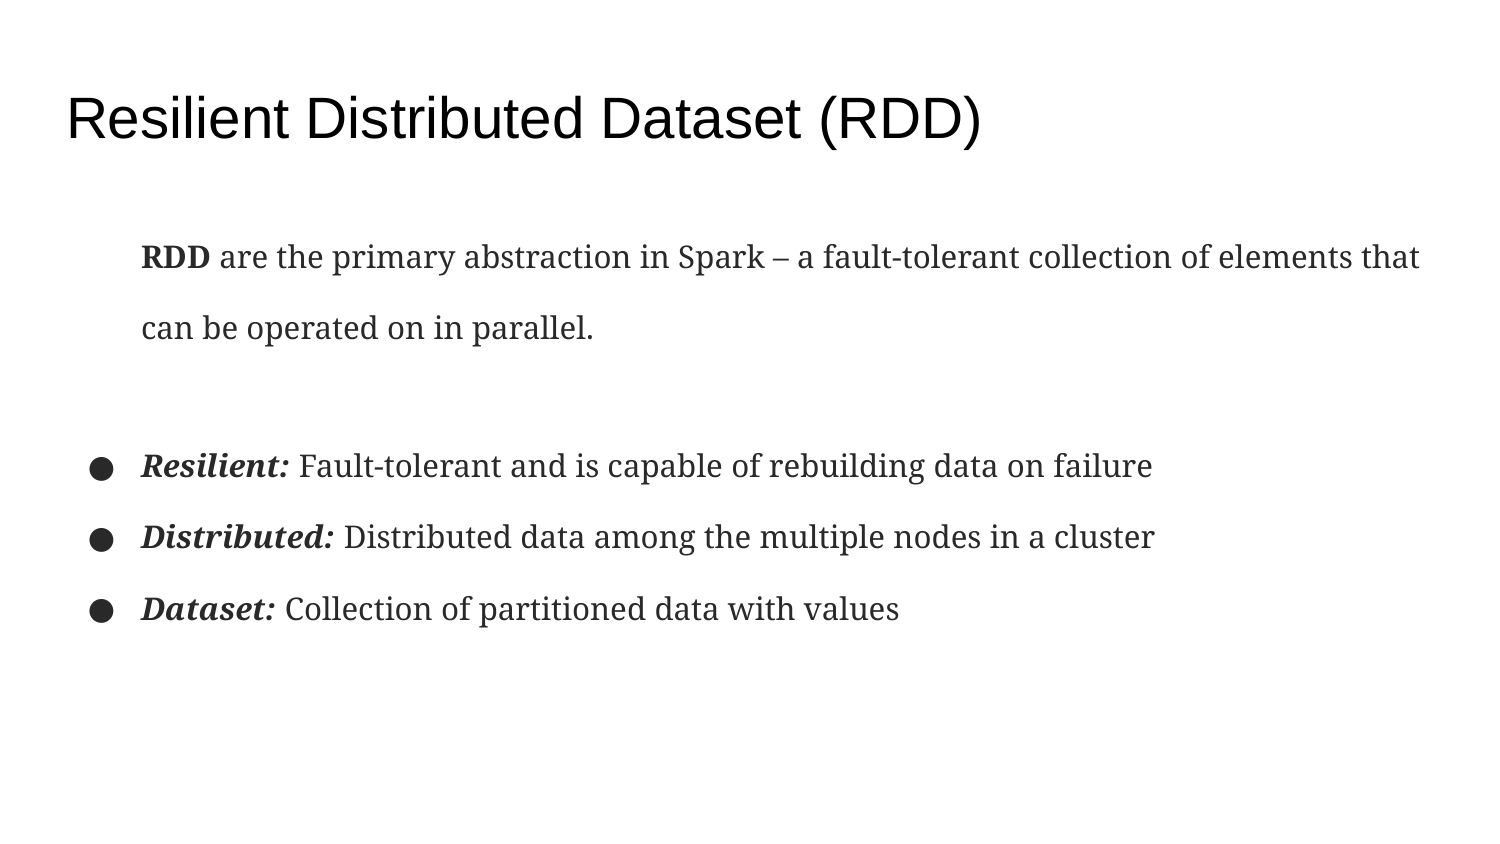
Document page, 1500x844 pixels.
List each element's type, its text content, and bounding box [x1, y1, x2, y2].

list RDD are the primary abstraction in Spark – a fault-tolerant collection of elements that can be operated on in parallel. Resilient: Fault-tolerant and is capable of rebuilding data on failure Distributed: Distributed data among the multiple nodes in a cluster Dataset: Collection of partitioned data with values [51, 189, 1449, 750]
title Resilient Distributed Dataset (RDD) [51, 72, 1449, 167]
